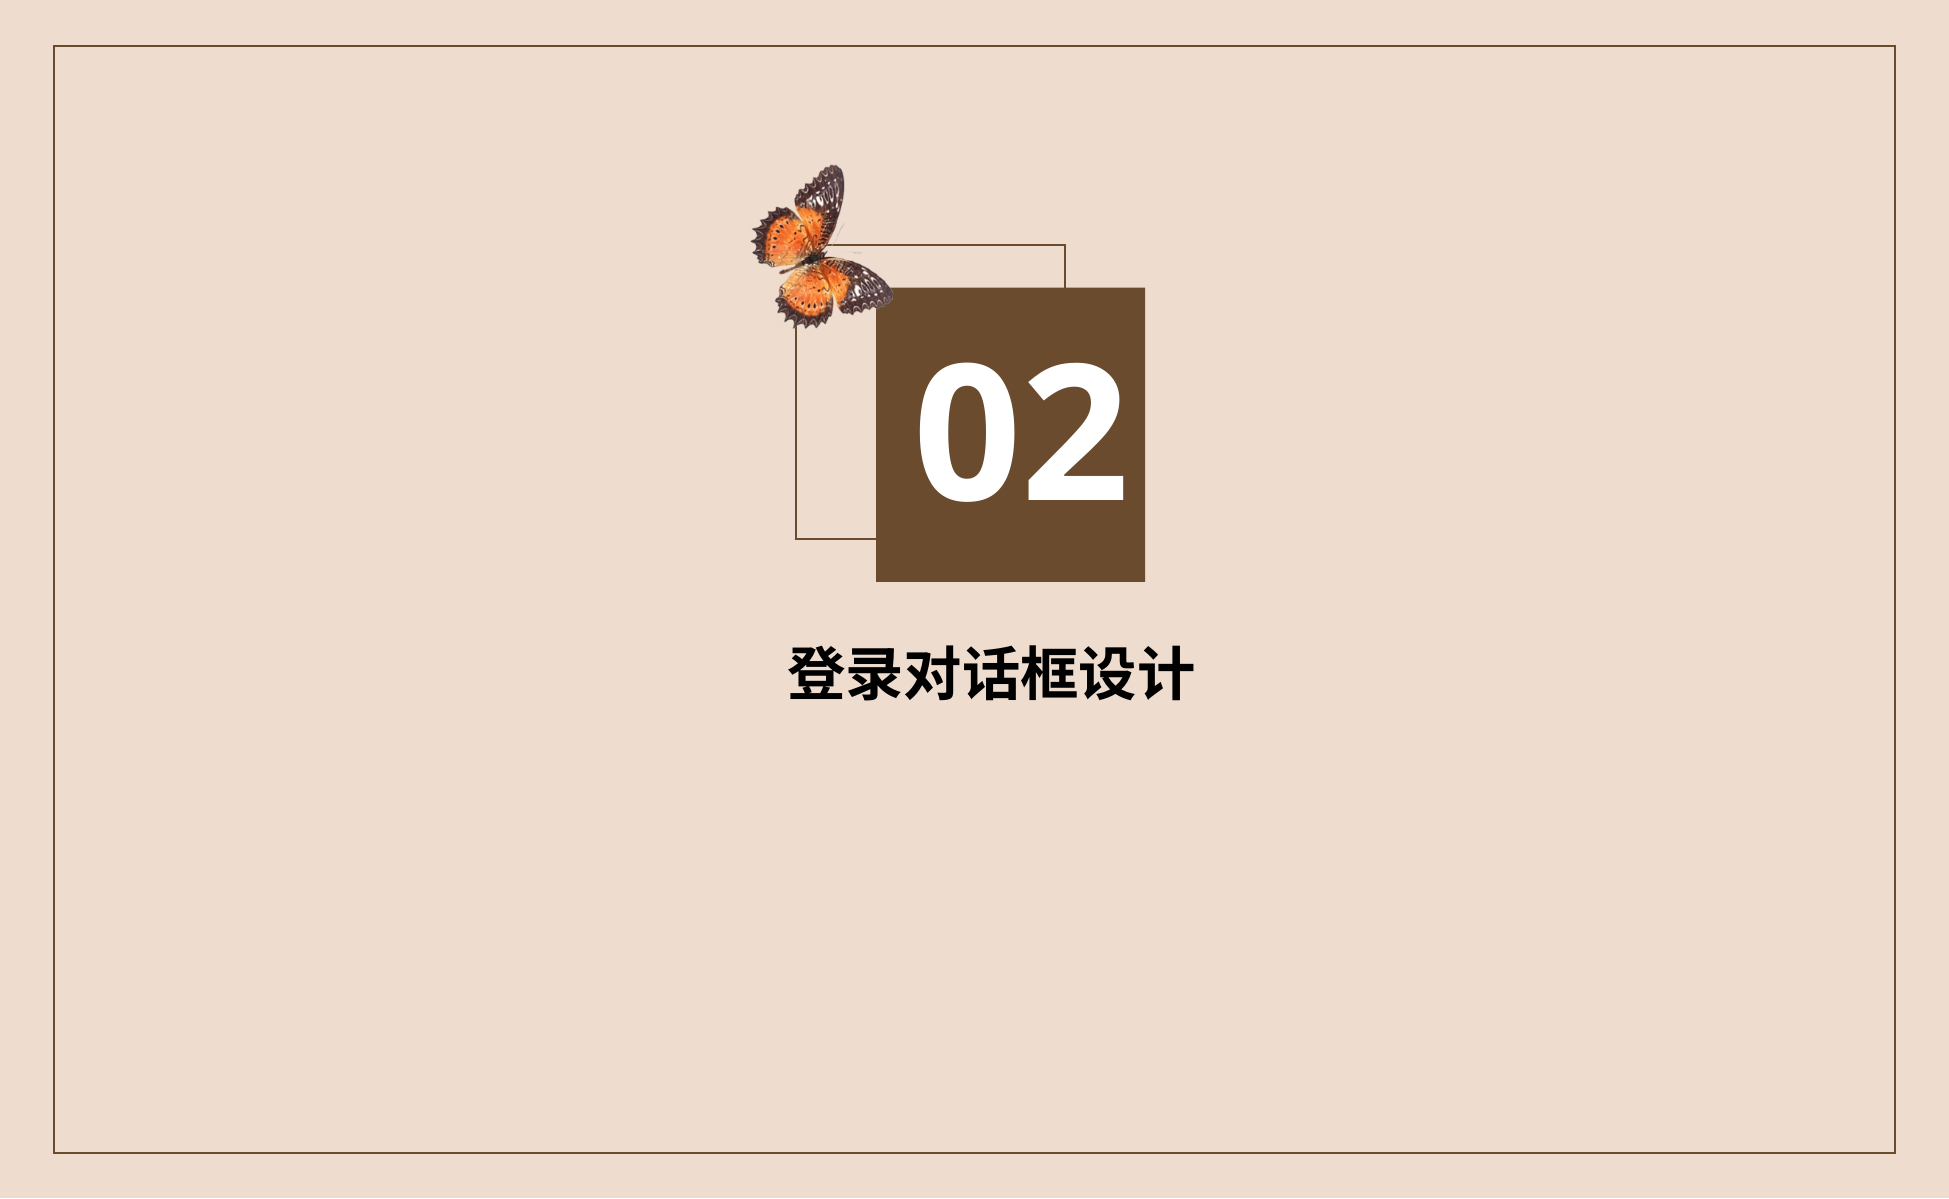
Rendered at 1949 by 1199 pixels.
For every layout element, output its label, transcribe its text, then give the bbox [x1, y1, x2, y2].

text_box [53, 45, 1896, 1154]
text_box [795, 335, 899, 540]
text_box [875, 540, 1146, 583]
text_box [902, 244, 1066, 303]
picture [747, 151, 902, 335]
text_box [1066, 287, 1146, 303]
text_box 02 [899, 303, 1146, 546]
text_box 登录对话框设计 [773, 629, 1300, 715]
